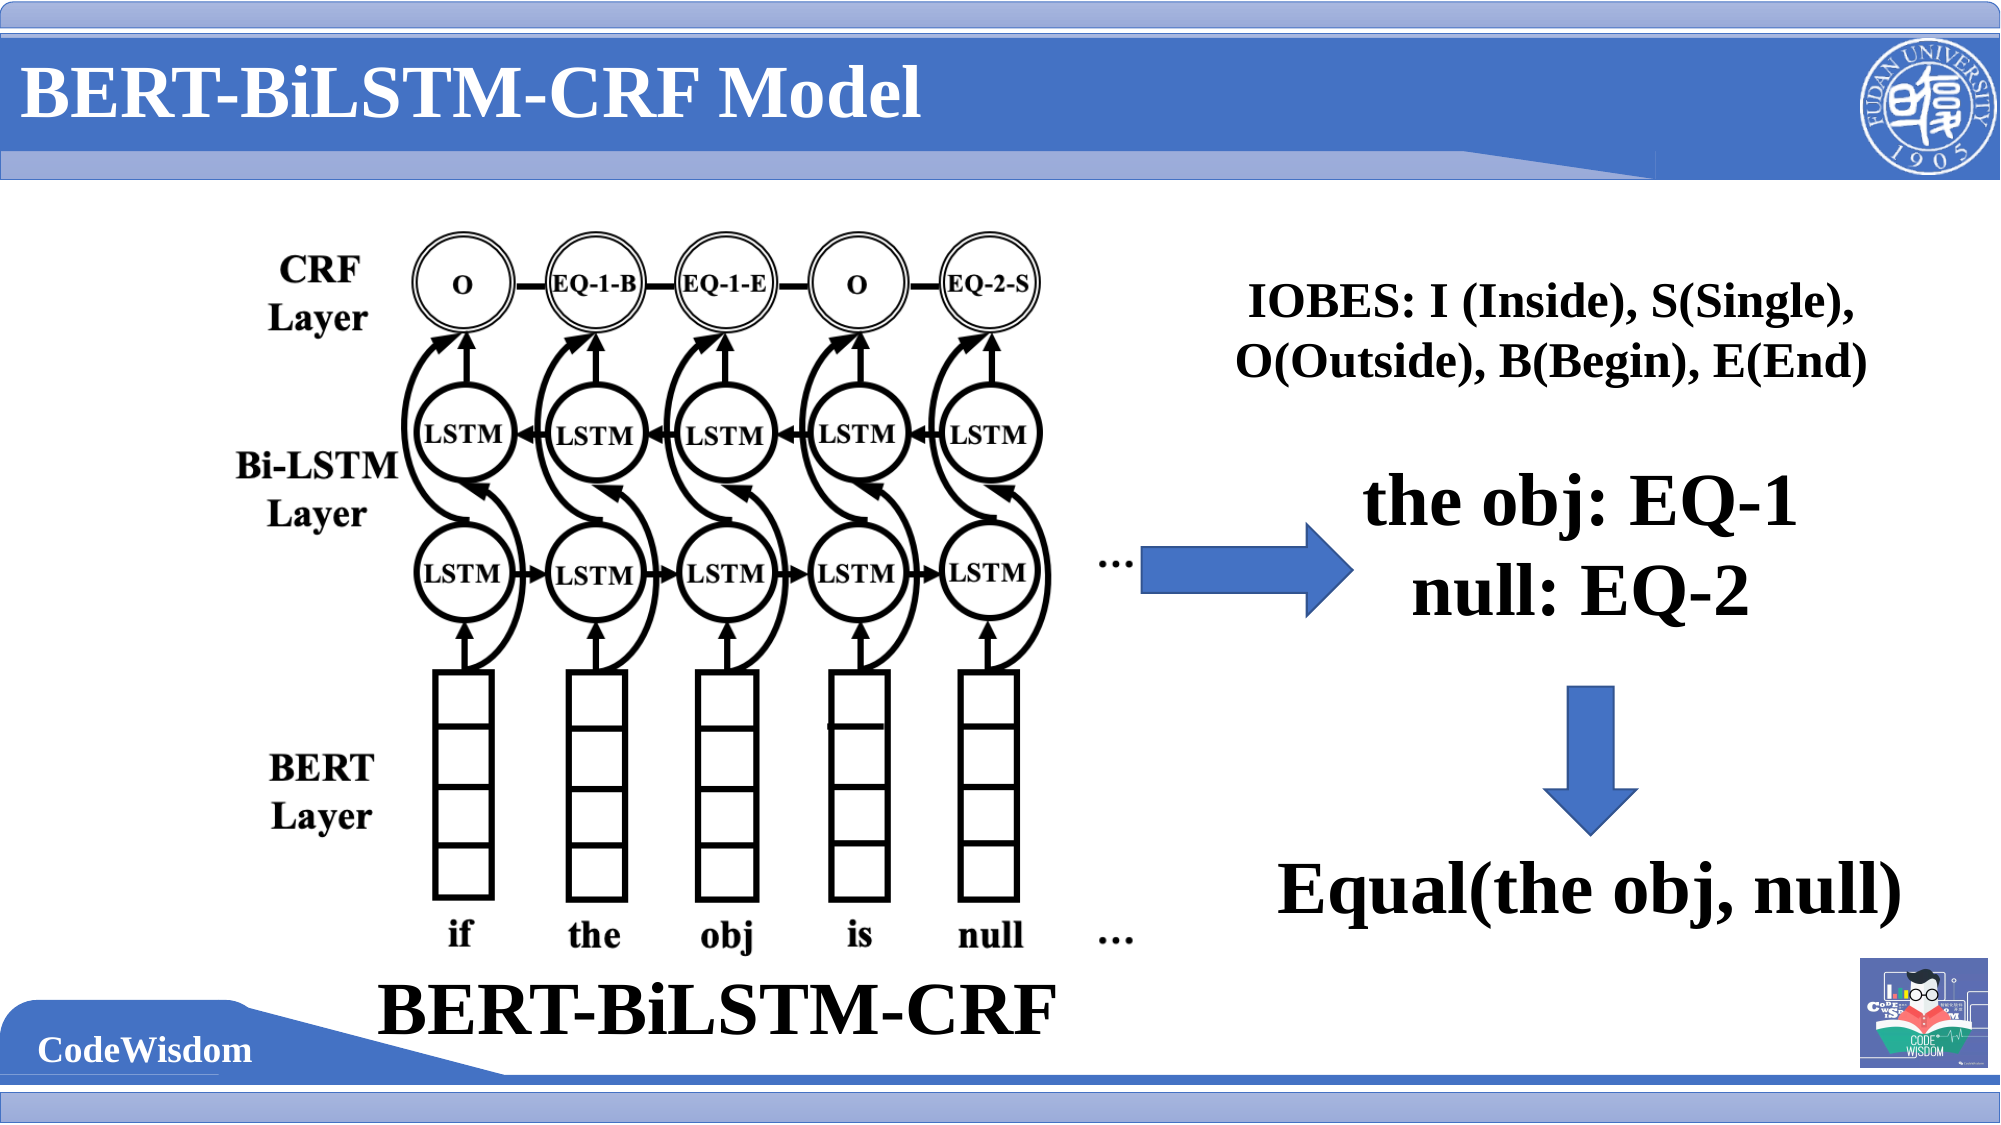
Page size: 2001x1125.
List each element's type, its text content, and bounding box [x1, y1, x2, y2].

text_box BERT-BiLSTM-CRF Model [5, 35, 1898, 140]
picture [1860, 38, 1997, 175]
text_box [1542, 685, 1639, 837]
text_box the obj: EQ-1 null: EQ-2 [1265, 442, 1898, 638]
picture [1860, 958, 1988, 1068]
text_box [1142, 521, 1355, 619]
text_box IOBES: I (Inside), S(Single), O(Outside), B(Begin), E(End) [1168, 259, 1935, 395]
picture [226, 225, 1142, 957]
text_box BERT-BiLSTM-CRF [278, 952, 1160, 1058]
text_box Equal(the obj, null) [1247, 831, 1935, 936]
